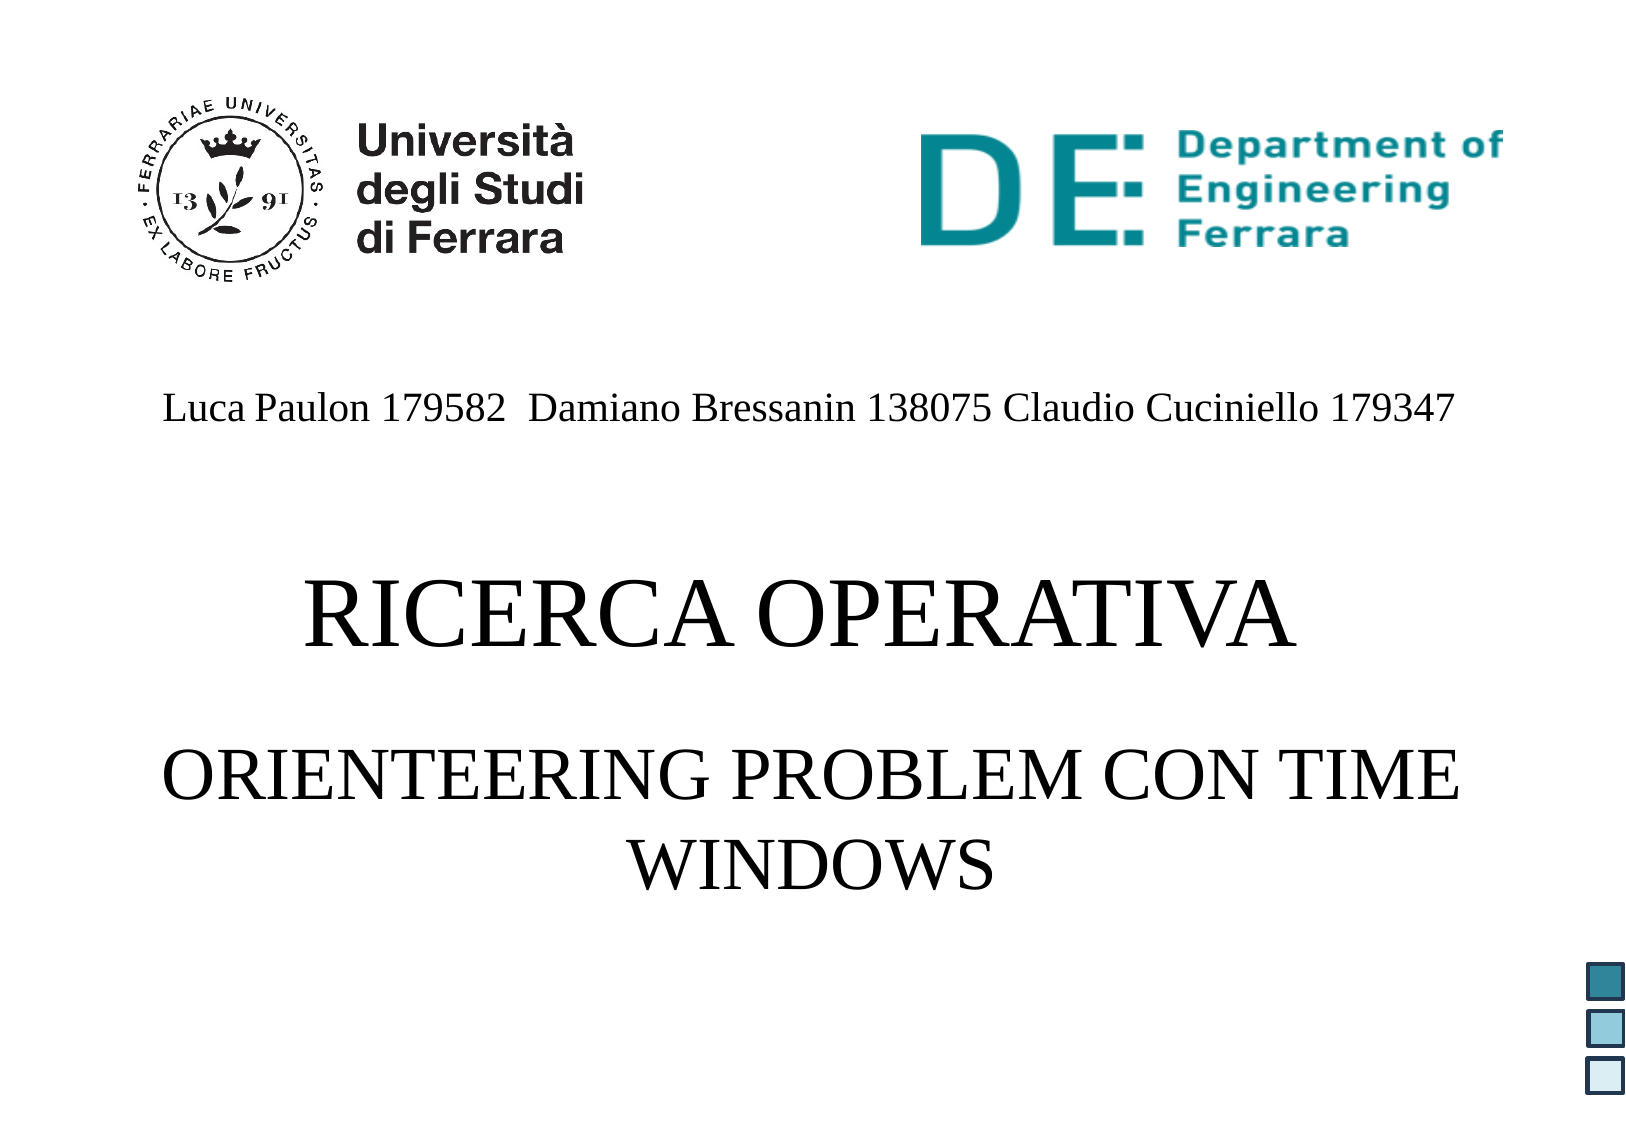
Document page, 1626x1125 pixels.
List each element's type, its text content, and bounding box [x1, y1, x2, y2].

text_box Ricerca Operativa [56, 539, 1545, 720]
text_box Luca Paulon 179582 Damiano Bressanin 138075 Claudio Cuciniello 179347 [147, 371, 1478, 437]
picture [127, 86, 593, 292]
text_box [1588, 1011, 1624, 1046]
text_box [1588, 964, 1623, 999]
text_box [1587, 1058, 1623, 1094]
text_box Orienteering problem con time windows [68, 717, 1557, 958]
picture [921, 130, 1503, 248]
